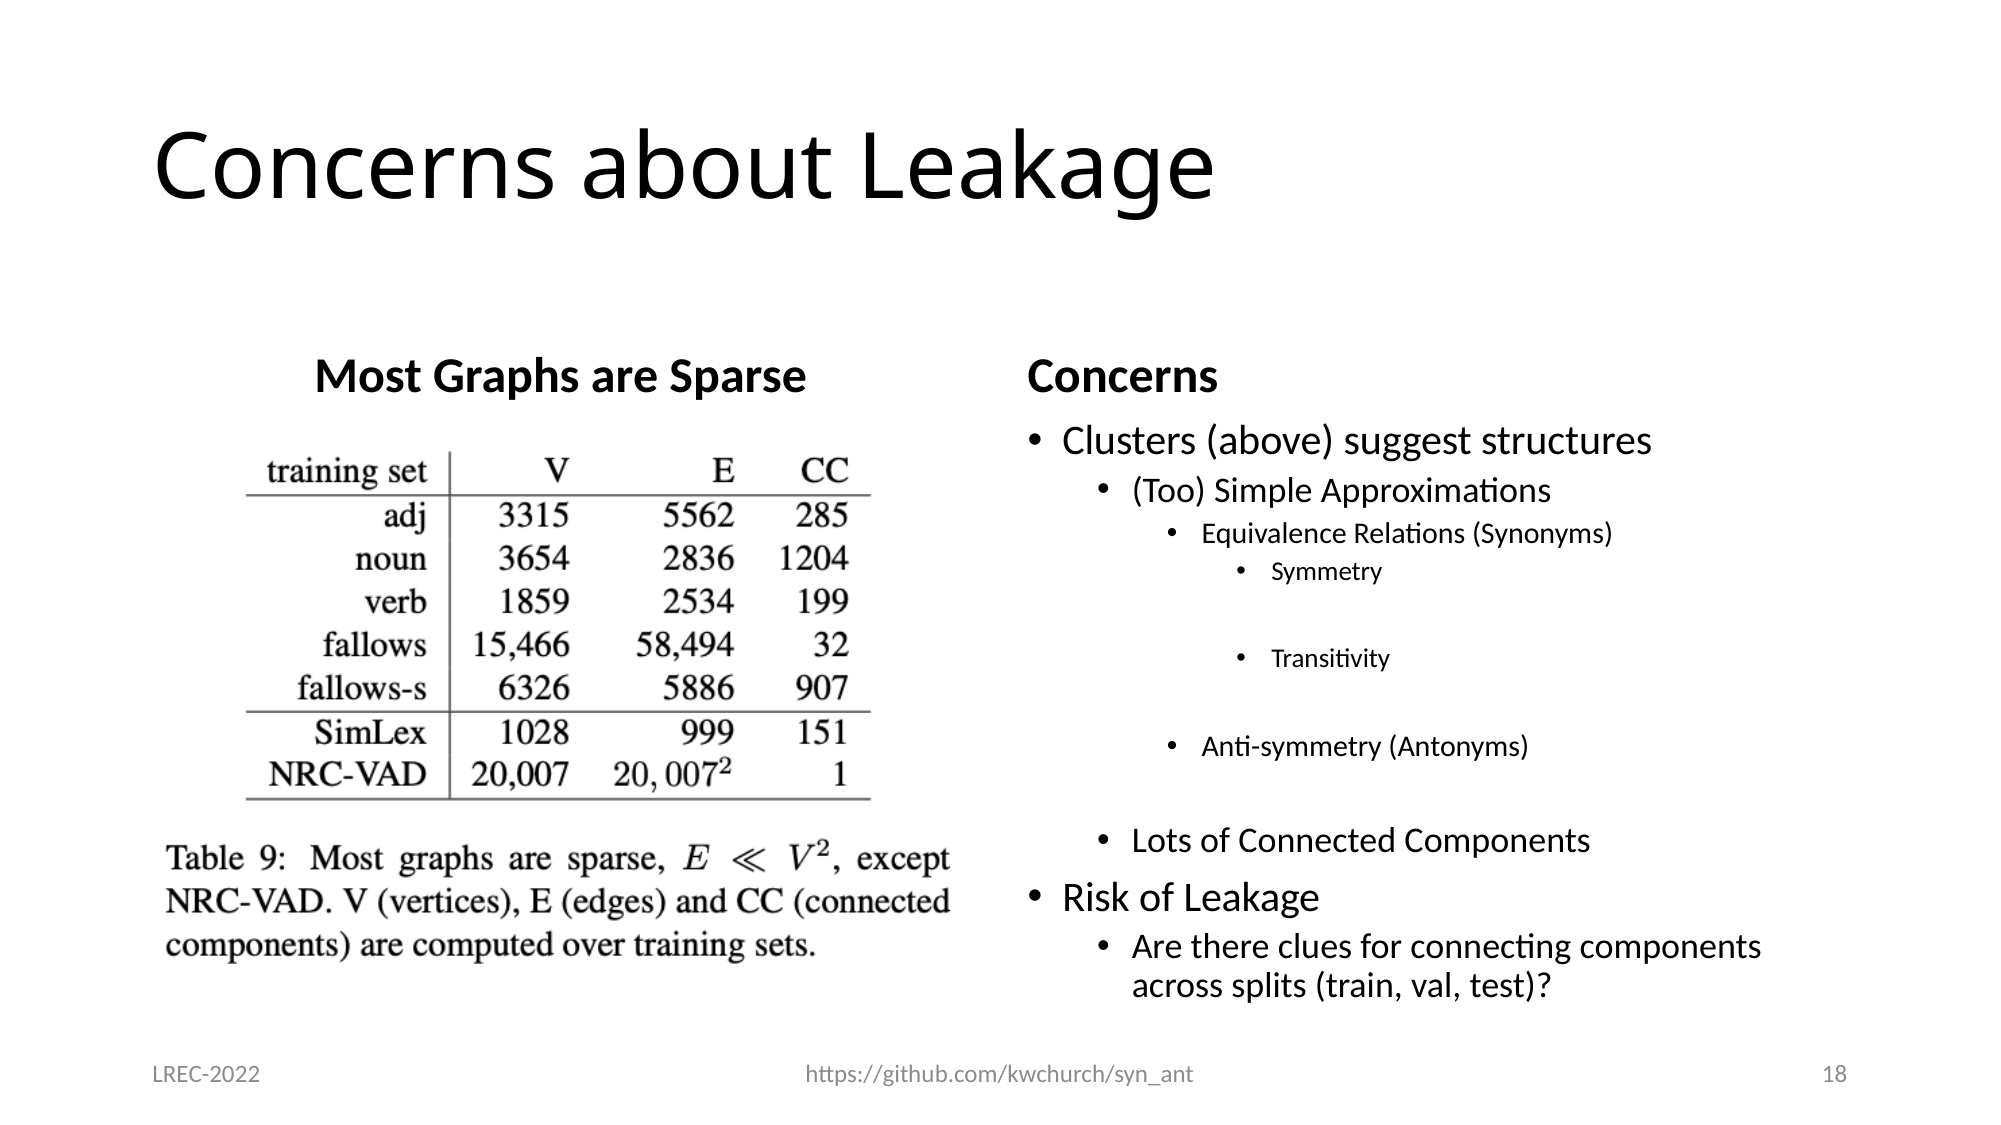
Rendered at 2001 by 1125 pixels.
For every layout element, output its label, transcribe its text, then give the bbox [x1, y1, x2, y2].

slide_number 18 [1412, 1042, 1863, 1103]
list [137, 431, 984, 995]
slide_number LREC-2022 [137, 1042, 588, 1103]
list Concerns [1012, 275, 1863, 411]
footer https://github.com/kwchurch/syn_ant [662, 1042, 1338, 1103]
list Most Graphs are Sparse [137, 275, 984, 411]
title Concerns about Leakage [137, 59, 1863, 278]
